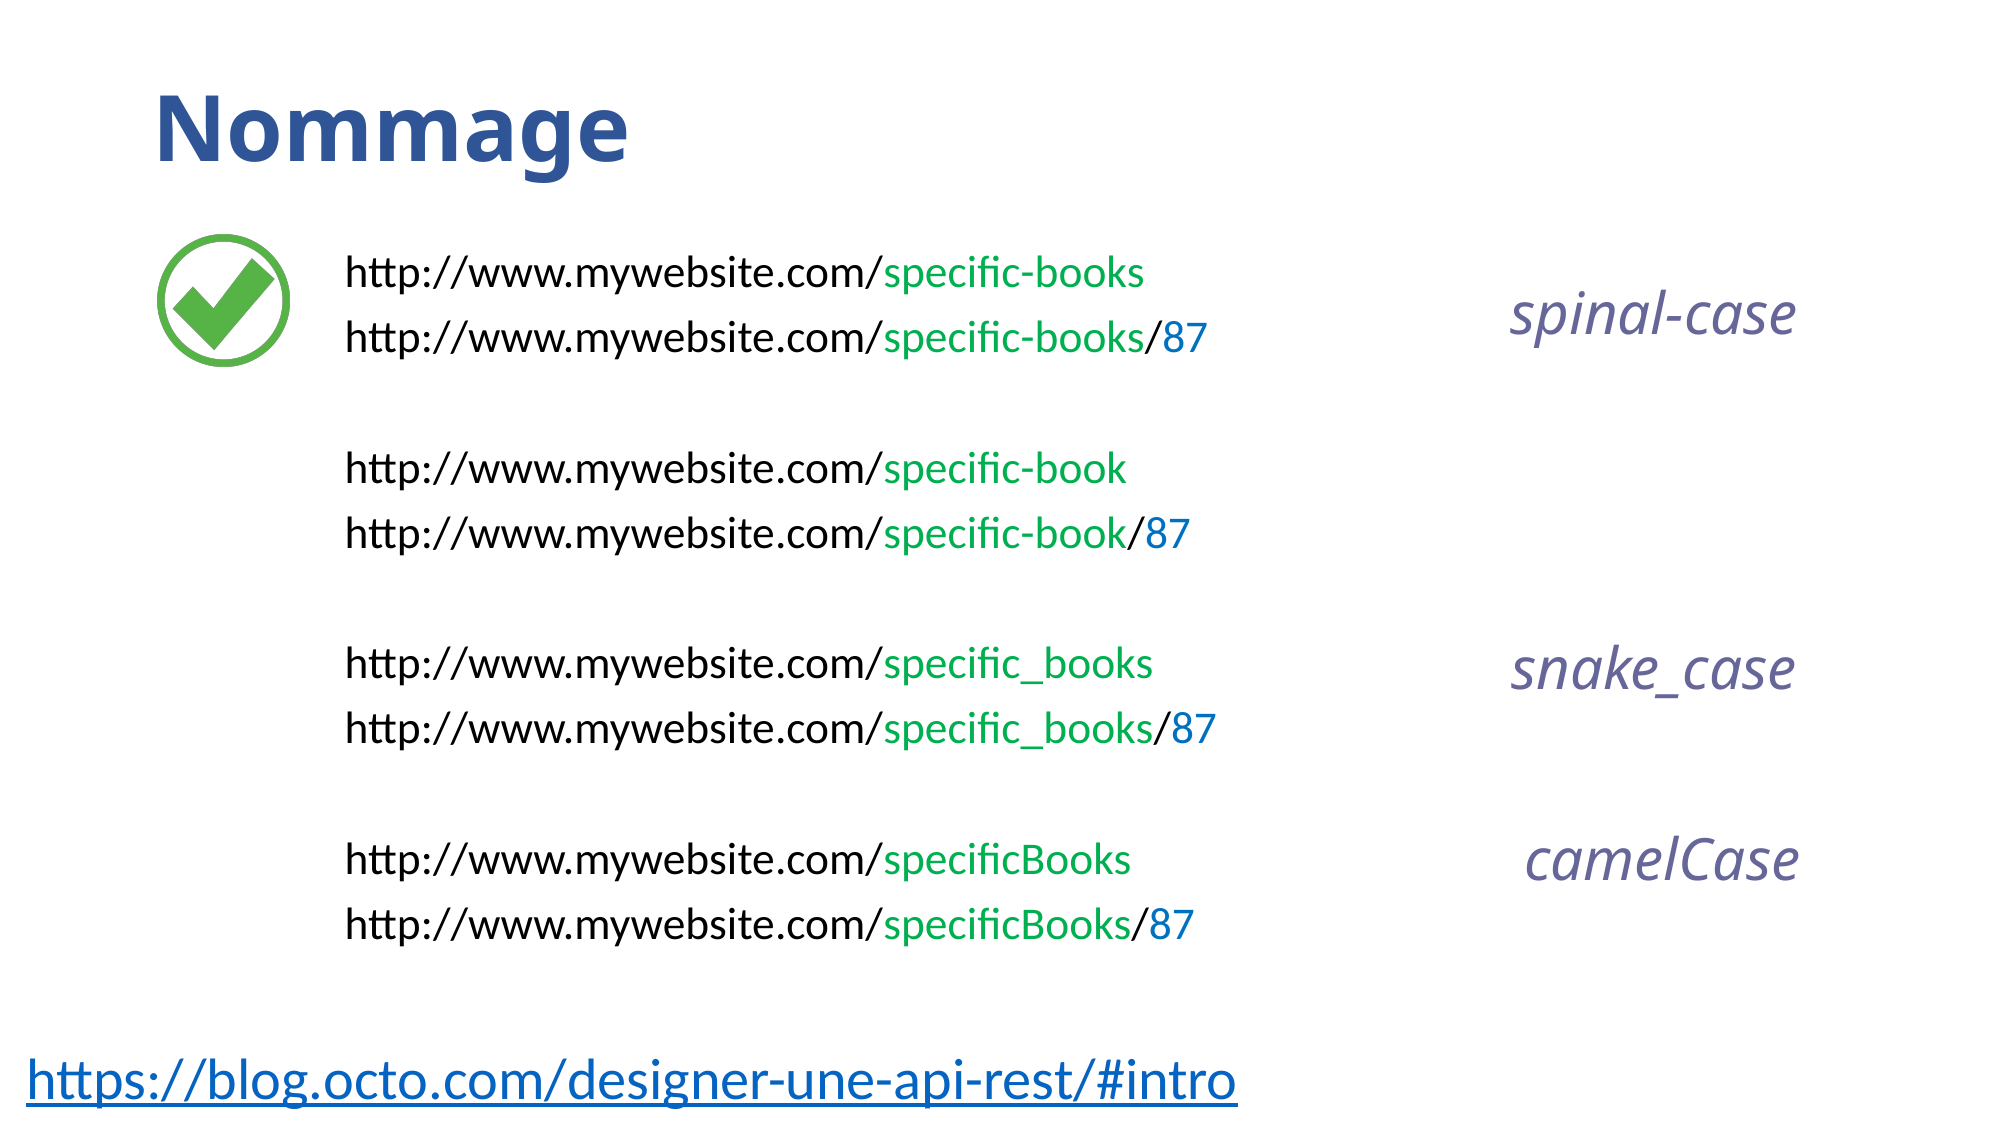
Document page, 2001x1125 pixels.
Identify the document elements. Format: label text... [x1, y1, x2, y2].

text_box snake_case [1496, 624, 1812, 709]
text_box camelCase [1509, 815, 1816, 900]
text_box spinal-case [1495, 269, 1813, 354]
title Nommage [137, 23, 1863, 241]
list https://blog.octo.com/designer-une-api-rest/#intro [11, 1041, 1737, 1125]
picture [157, 234, 290, 367]
text_box http://www.mywebsite.com/specific-books http://www.mywebsite.com/specific-books/87 http://www.mywebsite.com/specific-book http://www.mywebsite.com/specific-book/87 http://www.mywebsite.com/specific_books http://www.mywebsite.com/specific_books/87 http://www.mywebsite.com/specificBooks http://www.mywebsite.com/specificBooks/87 [329, 240, 1394, 973]
